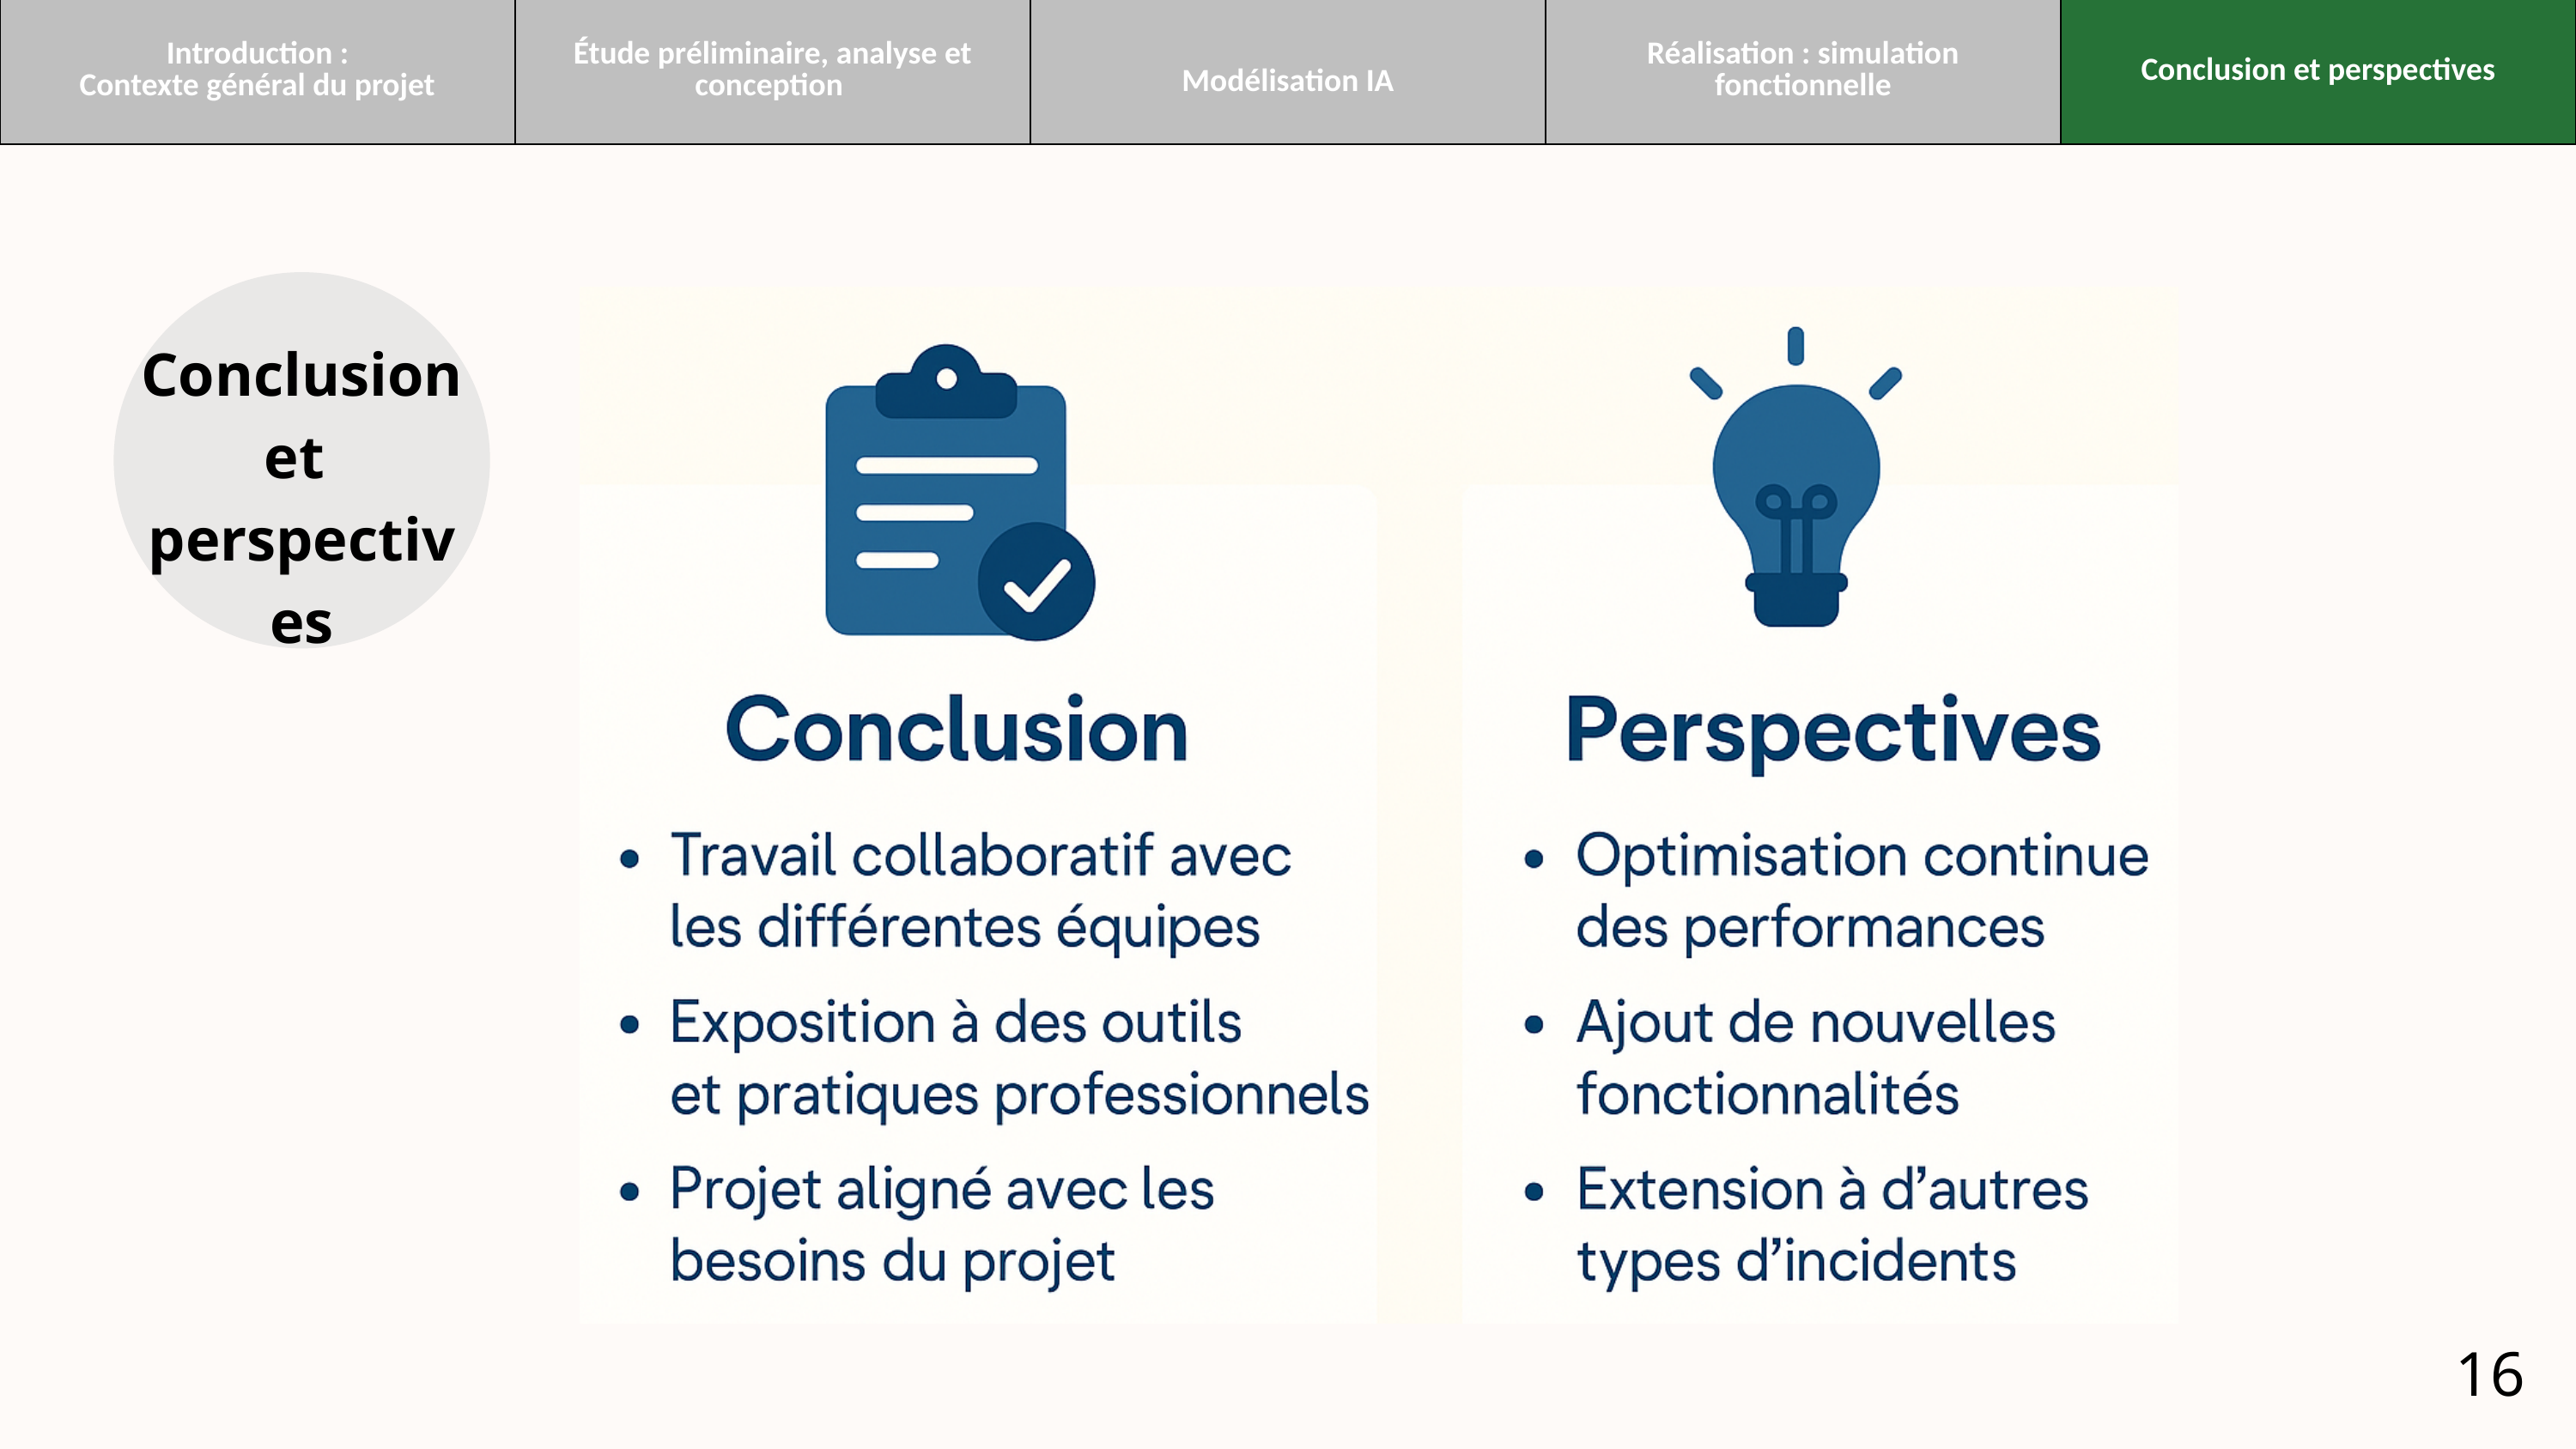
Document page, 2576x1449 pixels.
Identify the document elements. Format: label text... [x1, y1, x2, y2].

text_box 16 [2455, 1323, 2525, 1449]
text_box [113, 271, 490, 649]
table_header Modélisation IA [1031, 0, 1545, 143]
table_header Introduction : Contexte général du projet [1, 0, 514, 143]
table_header Réalisation : simulation fonctionnelle [1546, 0, 2060, 143]
table_header Étude préliminaire, analyse et conception [516, 0, 1030, 143]
picture [579, 287, 2179, 1324]
table_header Conclusion et perspectives [2062, 0, 2575, 143]
